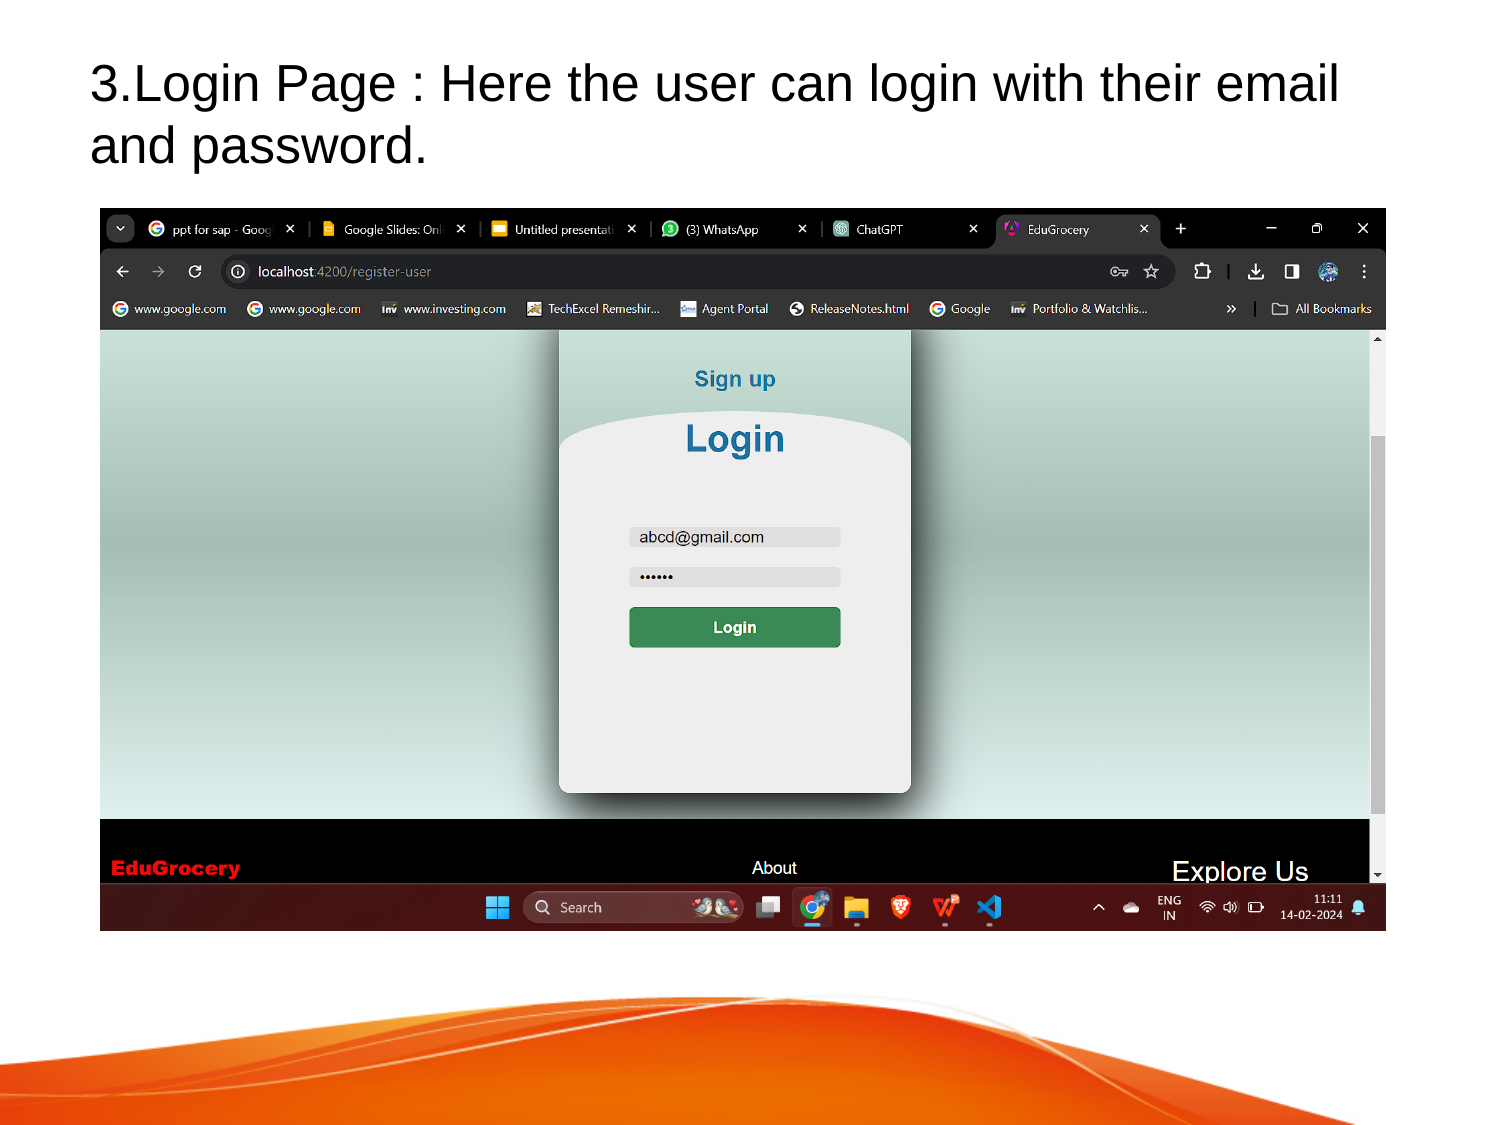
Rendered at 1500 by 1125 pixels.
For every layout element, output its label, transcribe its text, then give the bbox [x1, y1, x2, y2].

title 3.Login Page : Here the user can login with their email and password. [74, 30, 1426, 193]
picture [0, 0, 1500, 1125]
